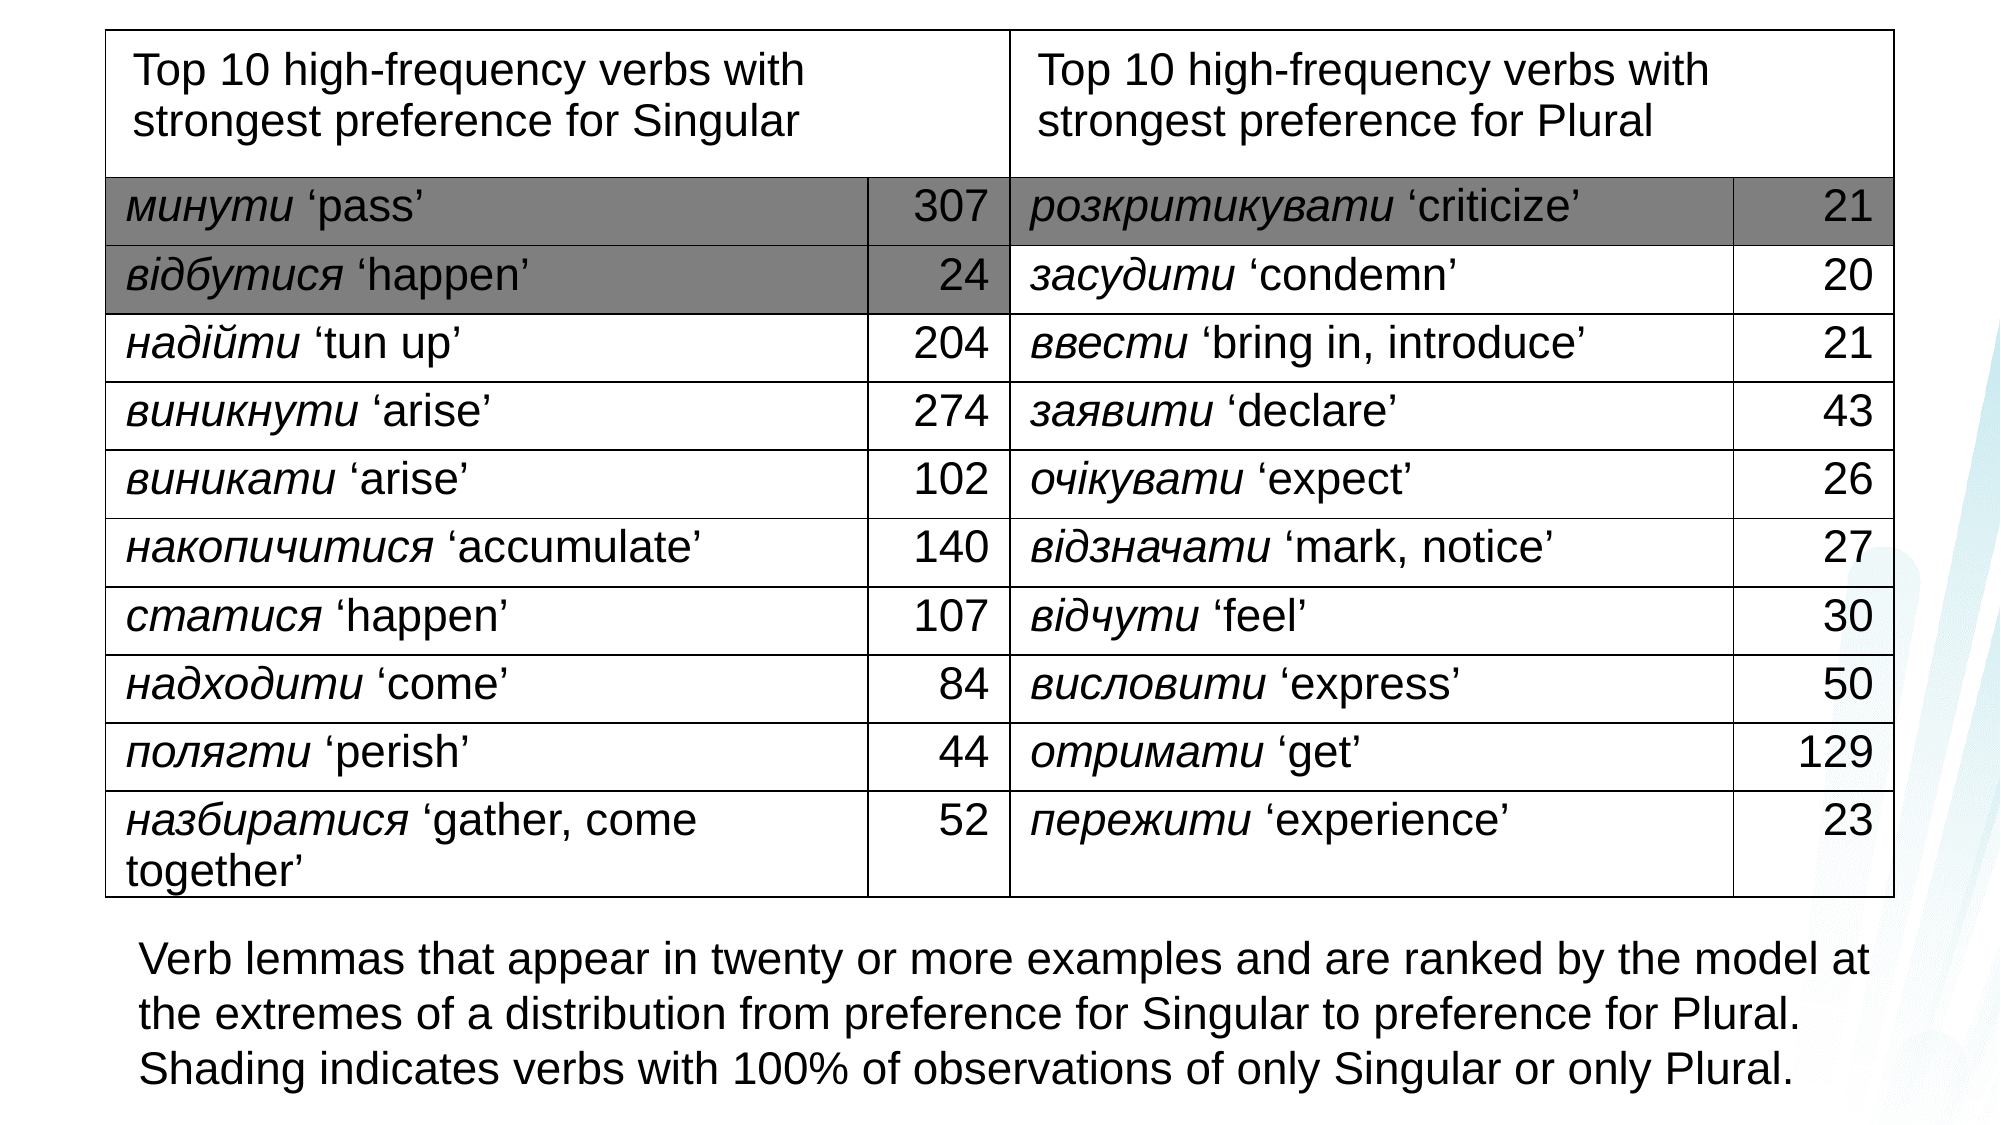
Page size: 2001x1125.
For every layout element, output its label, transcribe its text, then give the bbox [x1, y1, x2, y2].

table_cell висловити ‘express’ [1011, 656, 1733, 722]
table_cell минути ‘pass’ [106, 178, 867, 245]
table_cell назбиратися ‘gather, come together’ [106, 792, 867, 896]
table_cell 21 [1734, 315, 1893, 381]
table_cell 21 [1734, 178, 1893, 245]
table_cell 24 [869, 246, 1009, 313]
table_cell 20 [1734, 246, 1893, 313]
table_cell отримати ‘get’ [1011, 724, 1733, 790]
table_cell 26 [1734, 451, 1893, 518]
table_cell відбутися ‘happen’ [106, 246, 867, 313]
table_cell 204 [869, 315, 1009, 381]
table_cell полягти ‘perish’ [106, 724, 867, 790]
table_cell статися ‘happen’ [106, 588, 867, 654]
table_cell виникати ‘arise’ [106, 451, 867, 518]
table_cell 140 [869, 519, 1009, 586]
table_cell засудити ‘condemn’ [1011, 246, 1733, 313]
table_cell 27 [1734, 519, 1893, 586]
table_cell 44 [869, 724, 1009, 790]
table_cell ввести ‘bring in, introduce’ [1011, 315, 1733, 381]
table_cell 107 [869, 588, 1009, 654]
table_cell надходити ‘come’ [106, 656, 867, 722]
table_cell відзначати ‘mark, notice’ [1011, 519, 1733, 586]
table_cell 52 [869, 792, 1009, 896]
table_header Top 10 high-frequency verbs with strongest preference for Plural [1011, 31, 1893, 177]
picture [0, 0, 2000, 1125]
table_cell 102 [869, 451, 1009, 518]
table_header Top 10 high-frequency verbs with strongest preference for Singular [106, 31, 1009, 177]
table_cell пережити ‘experience’ [1011, 792, 1733, 896]
table_cell 30 [1734, 588, 1893, 654]
table_cell 50 [1734, 656, 1893, 722]
table_cell 129 [1734, 724, 1893, 790]
table_cell 84 [869, 656, 1009, 722]
table_cell виникнути ‘arise’ [106, 383, 867, 449]
table_cell заявити ‘declare’ [1011, 383, 1733, 449]
table_cell накопичитися ‘accumulate’ [106, 519, 867, 586]
table_cell 43 [1734, 383, 1893, 449]
table_cell 274 [869, 383, 1009, 449]
table_cell надійти ‘tun up’ [106, 315, 867, 381]
text_box Verb lemmas that appear in twenty or more examples and are ranked by the model at the extremes of a distribution from preference for Singular to preference for Plural. Shading indicates verbs with 100% of observations of only Singular or only Plural. [123, 921, 1892, 1101]
table_cell 307 [869, 178, 1009, 245]
table_cell відчути ‘feel’ [1011, 588, 1733, 654]
table_cell розкритикувати ‘criticize’ [1011, 178, 1733, 245]
table_cell очікувати ‘expect’ [1011, 451, 1733, 518]
table_cell 23 [1734, 792, 1893, 896]
